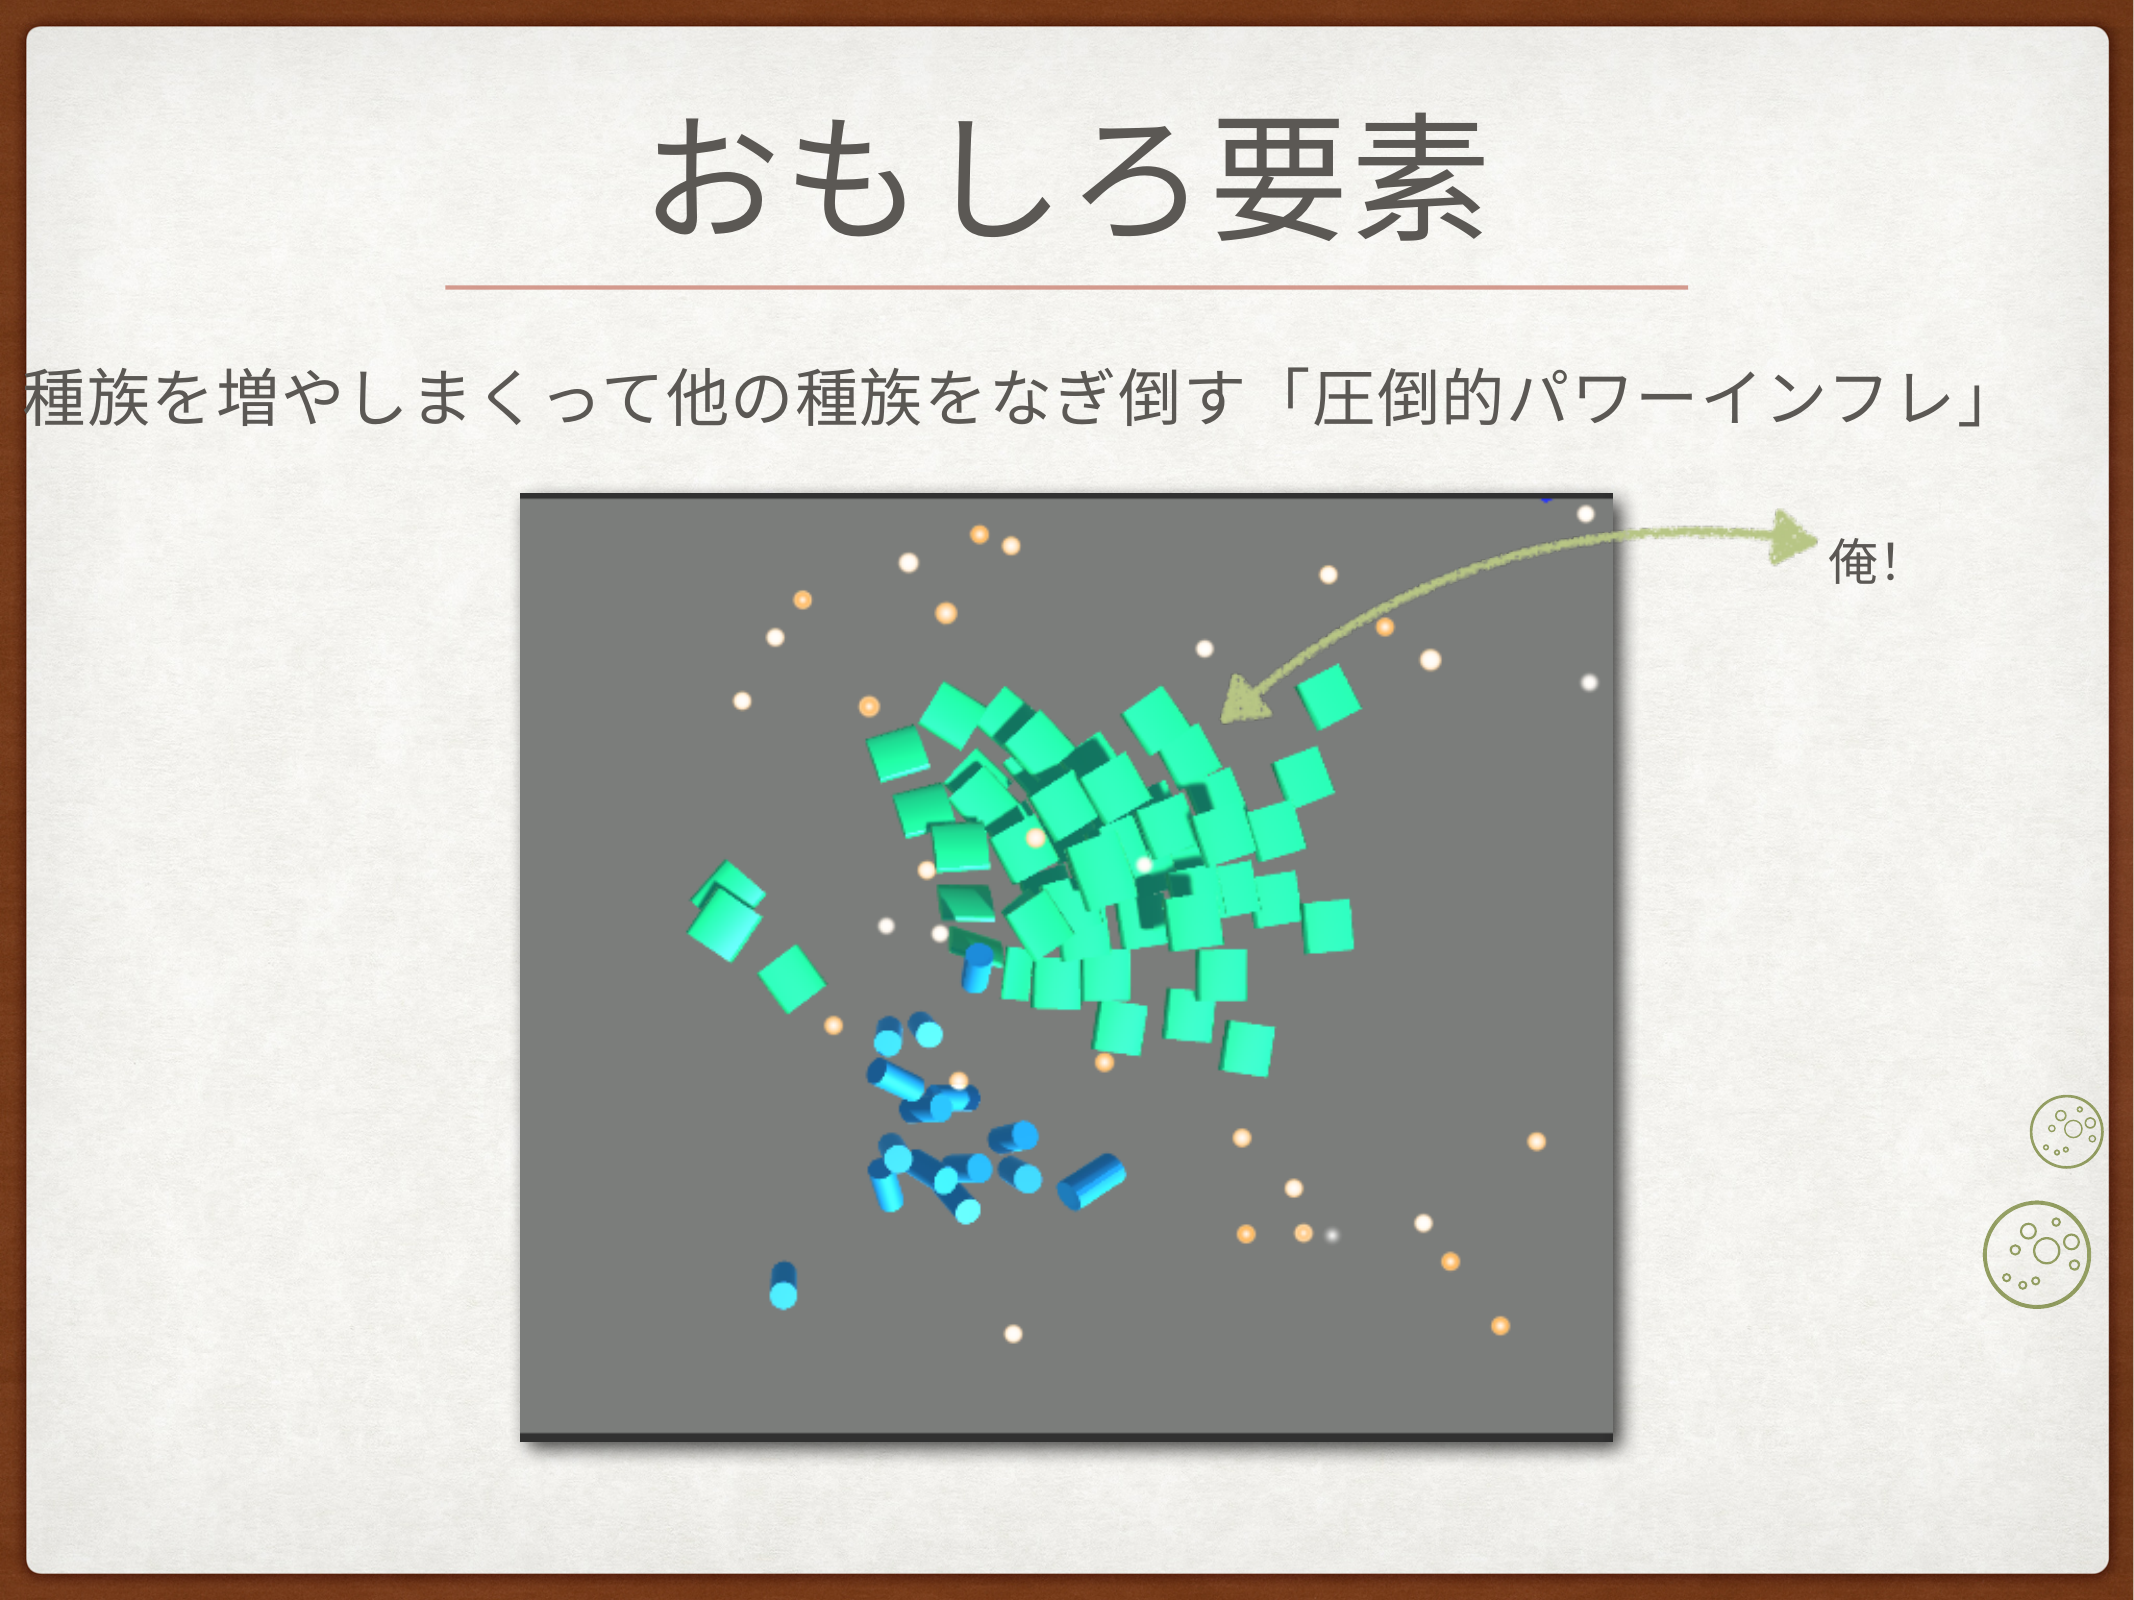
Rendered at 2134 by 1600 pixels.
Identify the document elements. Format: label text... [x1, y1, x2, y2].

picture [0, 0, 2134, 1600]
text_box 俺！ [1826, 521, 1937, 599]
list 種族を増やしまくって他の種族をなぎ倒す「圧倒的パワーインフレ」 [13, 349, 2084, 512]
text_box [2029, 1094, 2104, 1169]
text_box [1982, 1200, 2092, 1309]
title おもしろ要素 [109, 81, 2024, 340]
